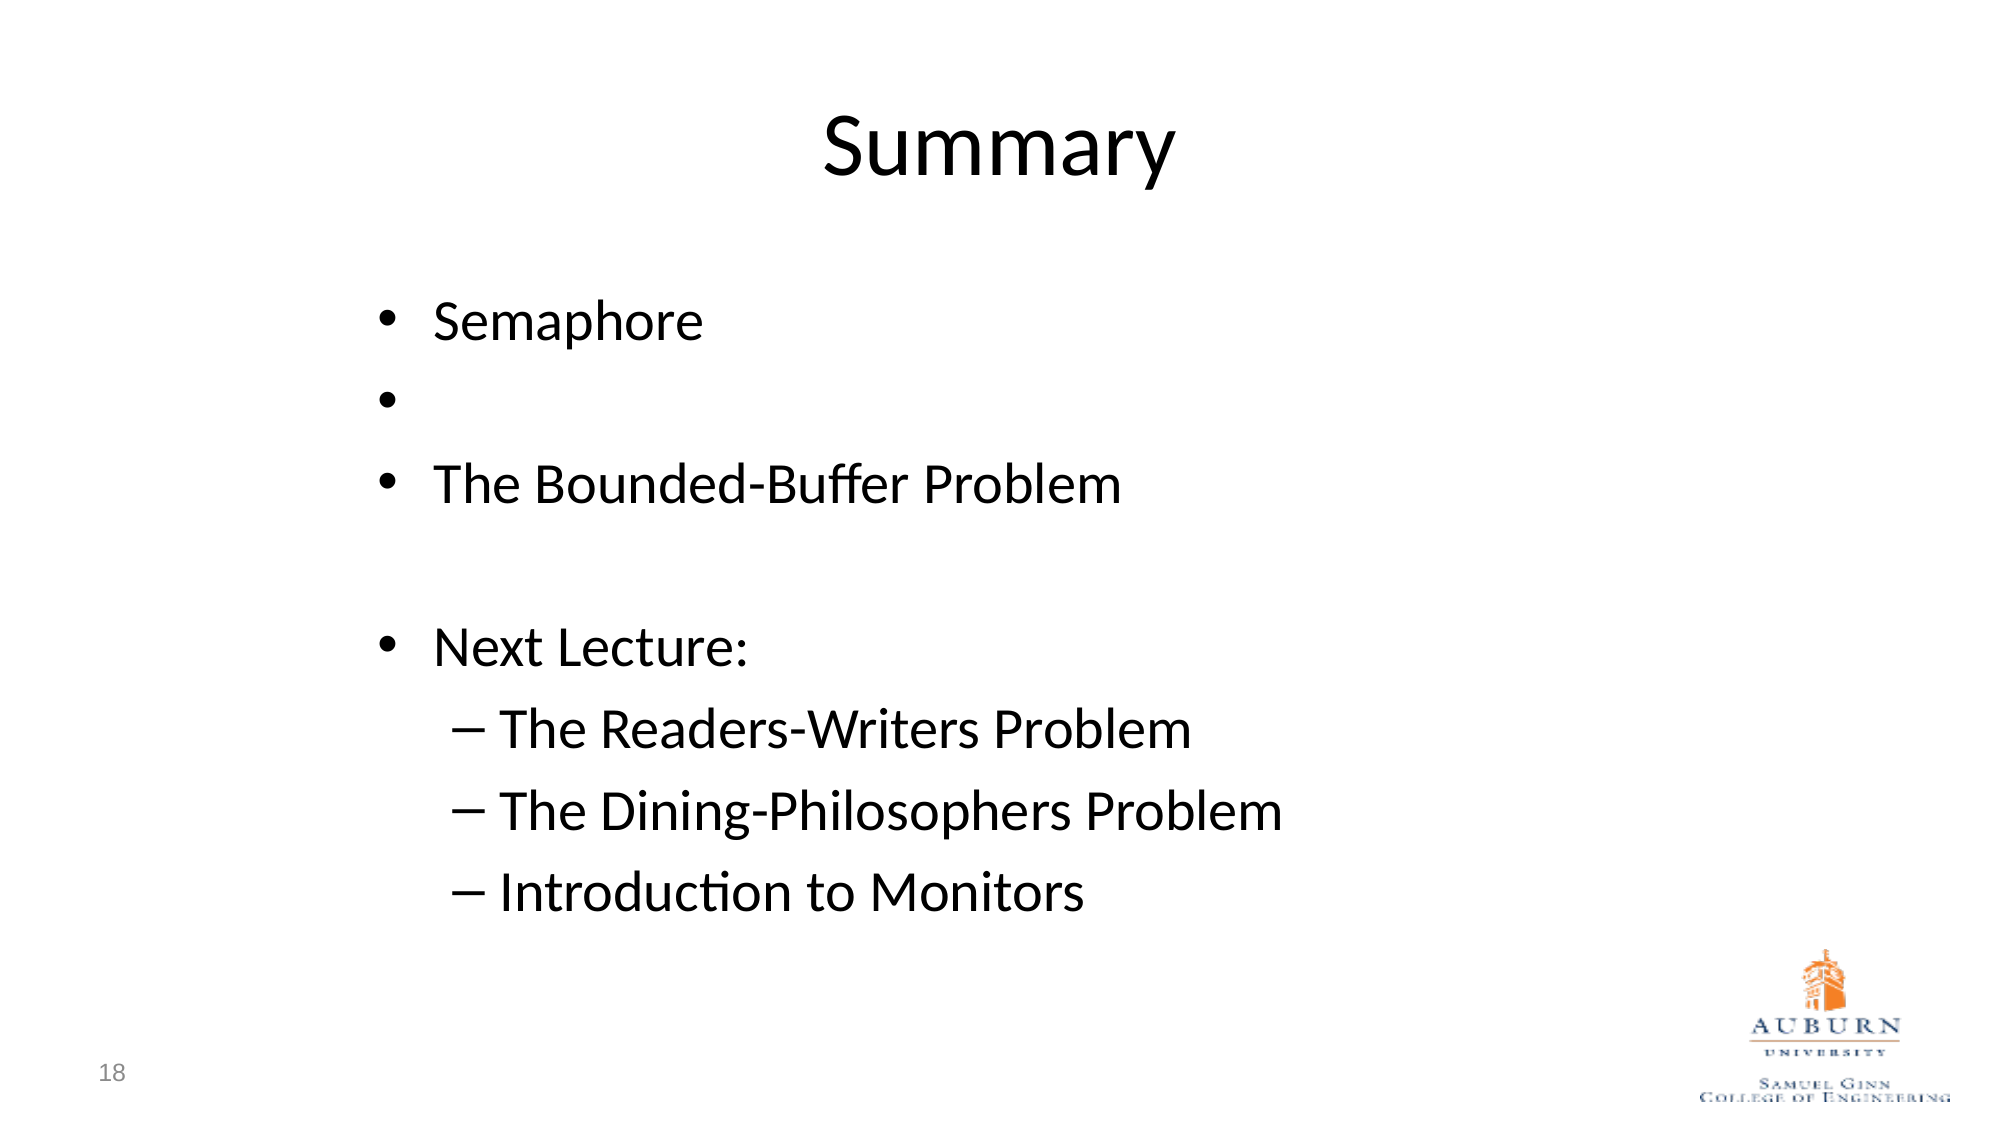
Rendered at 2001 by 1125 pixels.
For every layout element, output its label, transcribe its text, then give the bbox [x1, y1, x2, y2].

title Summary [99, 45, 1900, 233]
list Semaphore The Bounded-Buffer Problem Next Lecture: The Readers-Writers Problem The Dining-Philosophers Problem Introduction to Monitors [362, 275, 1592, 988]
picture [1700, 949, 1950, 1102]
slide_number 18 [83, 1041, 550, 1102]
